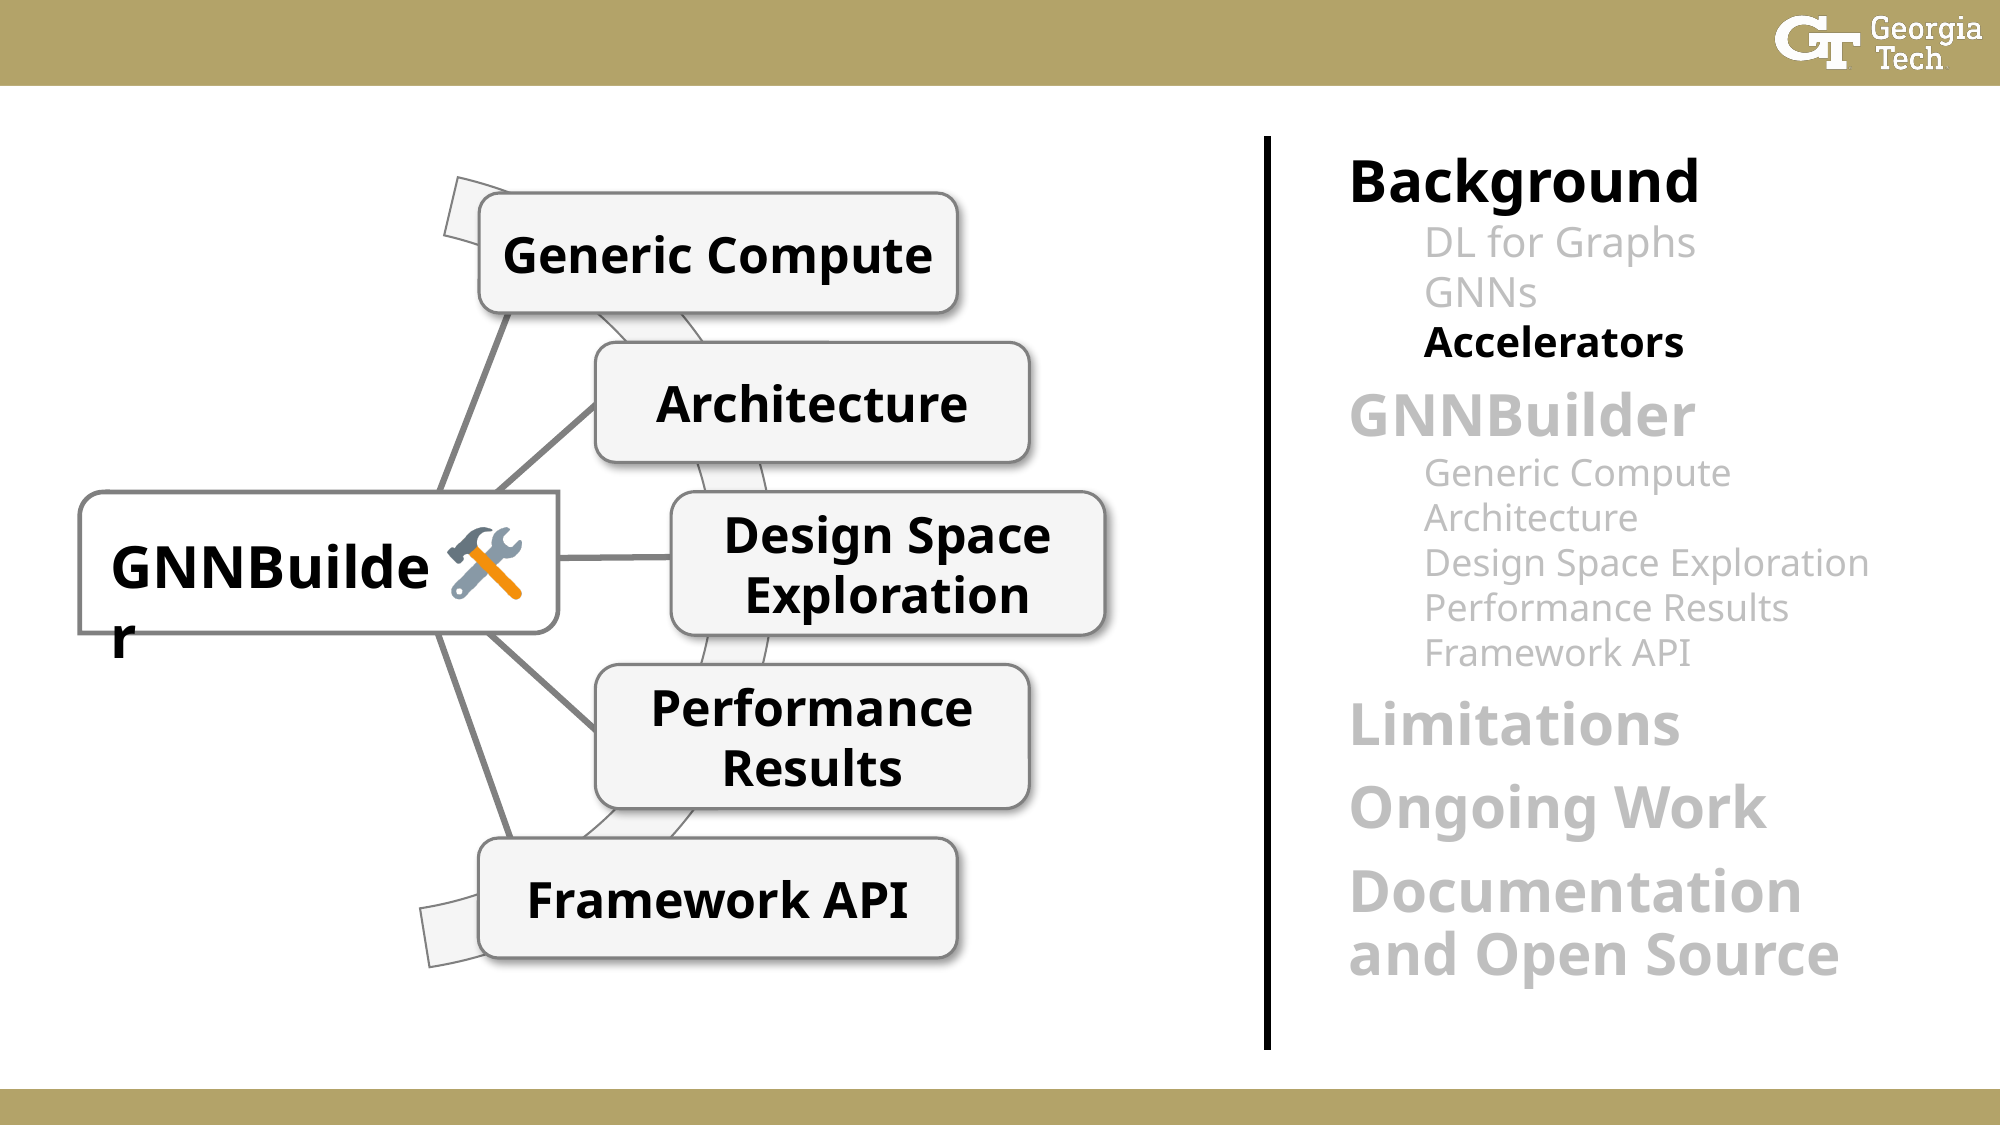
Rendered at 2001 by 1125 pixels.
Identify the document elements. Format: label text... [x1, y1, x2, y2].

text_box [0, 166, 1106, 973]
text_box Background DL for Graphs GNNs Accelerators GNNBuilder Generic Compute Architecture Design Space Exploration Performance Results Framework API Limitations Ongoing Work Documentation and Open Source [1334, 145, 1940, 1019]
picture [1757, 0, 2000, 86]
